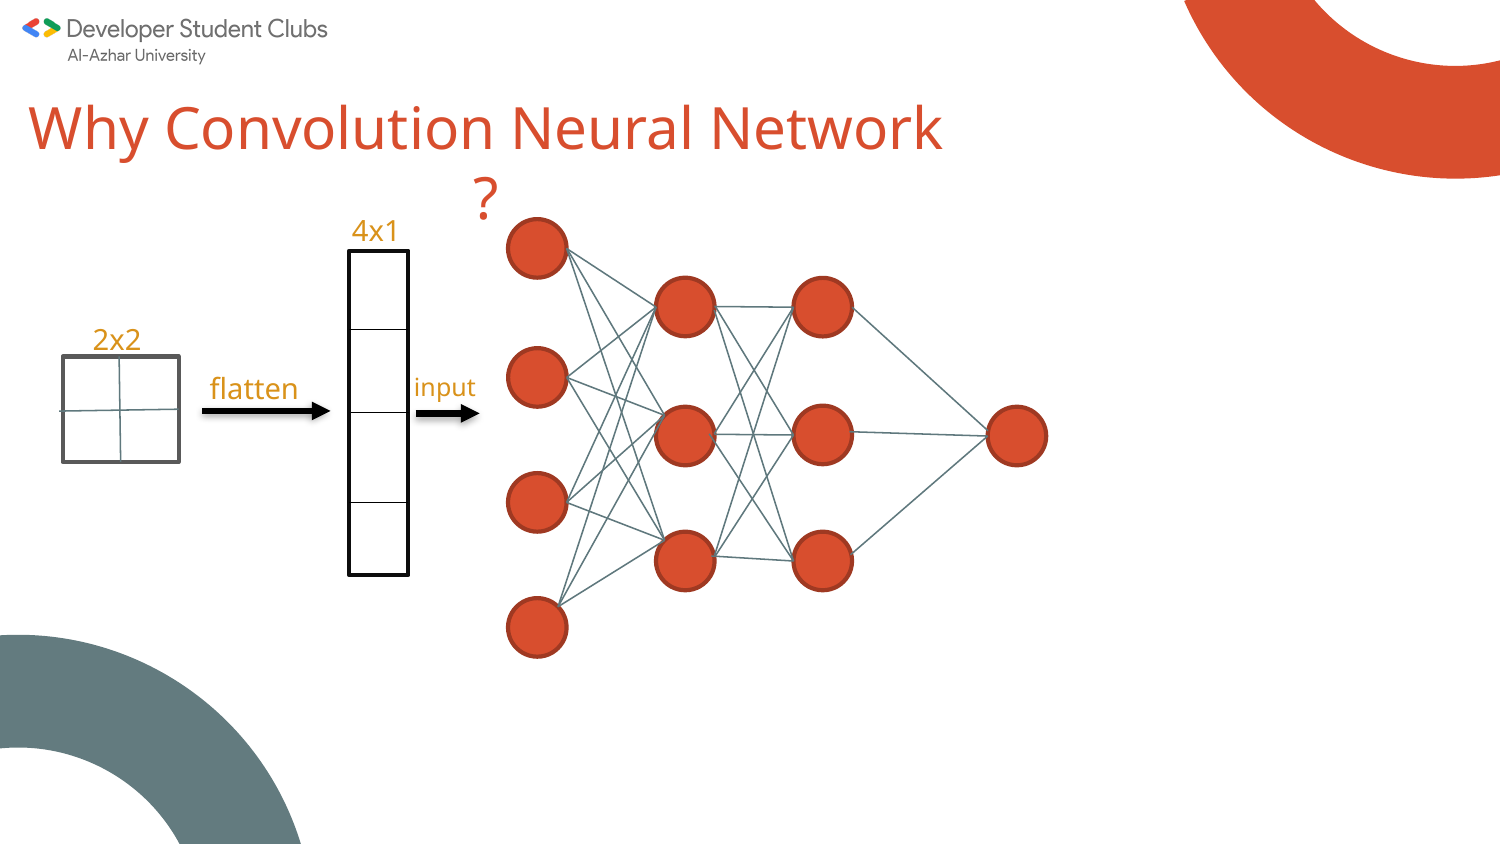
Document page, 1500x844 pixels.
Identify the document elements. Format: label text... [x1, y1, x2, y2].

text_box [849, 431, 988, 435]
text_box [671, 404, 707, 468]
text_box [557, 415, 665, 539]
picture [14, 0, 331, 70]
text_box [791, 275, 855, 339]
text_box [505, 470, 551, 534]
text_box [61, 421, 113, 464]
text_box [851, 306, 989, 431]
text_box [505, 596, 569, 659]
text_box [566, 248, 665, 375]
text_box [557, 306, 657, 414]
text_box [670, 275, 717, 339]
text_box 2x2 [77, 313, 157, 364]
text_box input [399, 363, 491, 409]
text_box [506, 346, 552, 409]
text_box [850, 435, 988, 556]
title Why Convolution Neural Network ? [6, 76, 966, 178]
text_box [992, 404, 1049, 468]
text_box [669, 529, 715, 593]
text_box [793, 529, 855, 593]
text_box [61, 354, 113, 407]
text_box [801, 403, 846, 467]
text_box [127, 354, 181, 410]
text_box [557, 539, 665, 607]
text_box 4x1 [337, 204, 416, 255]
text_box [347, 255, 410, 577]
text_box [505, 217, 569, 280]
text_box [126, 418, 181, 464]
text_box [714, 306, 794, 556]
text_box flatten [194, 362, 314, 413]
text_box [58, 408, 179, 412]
